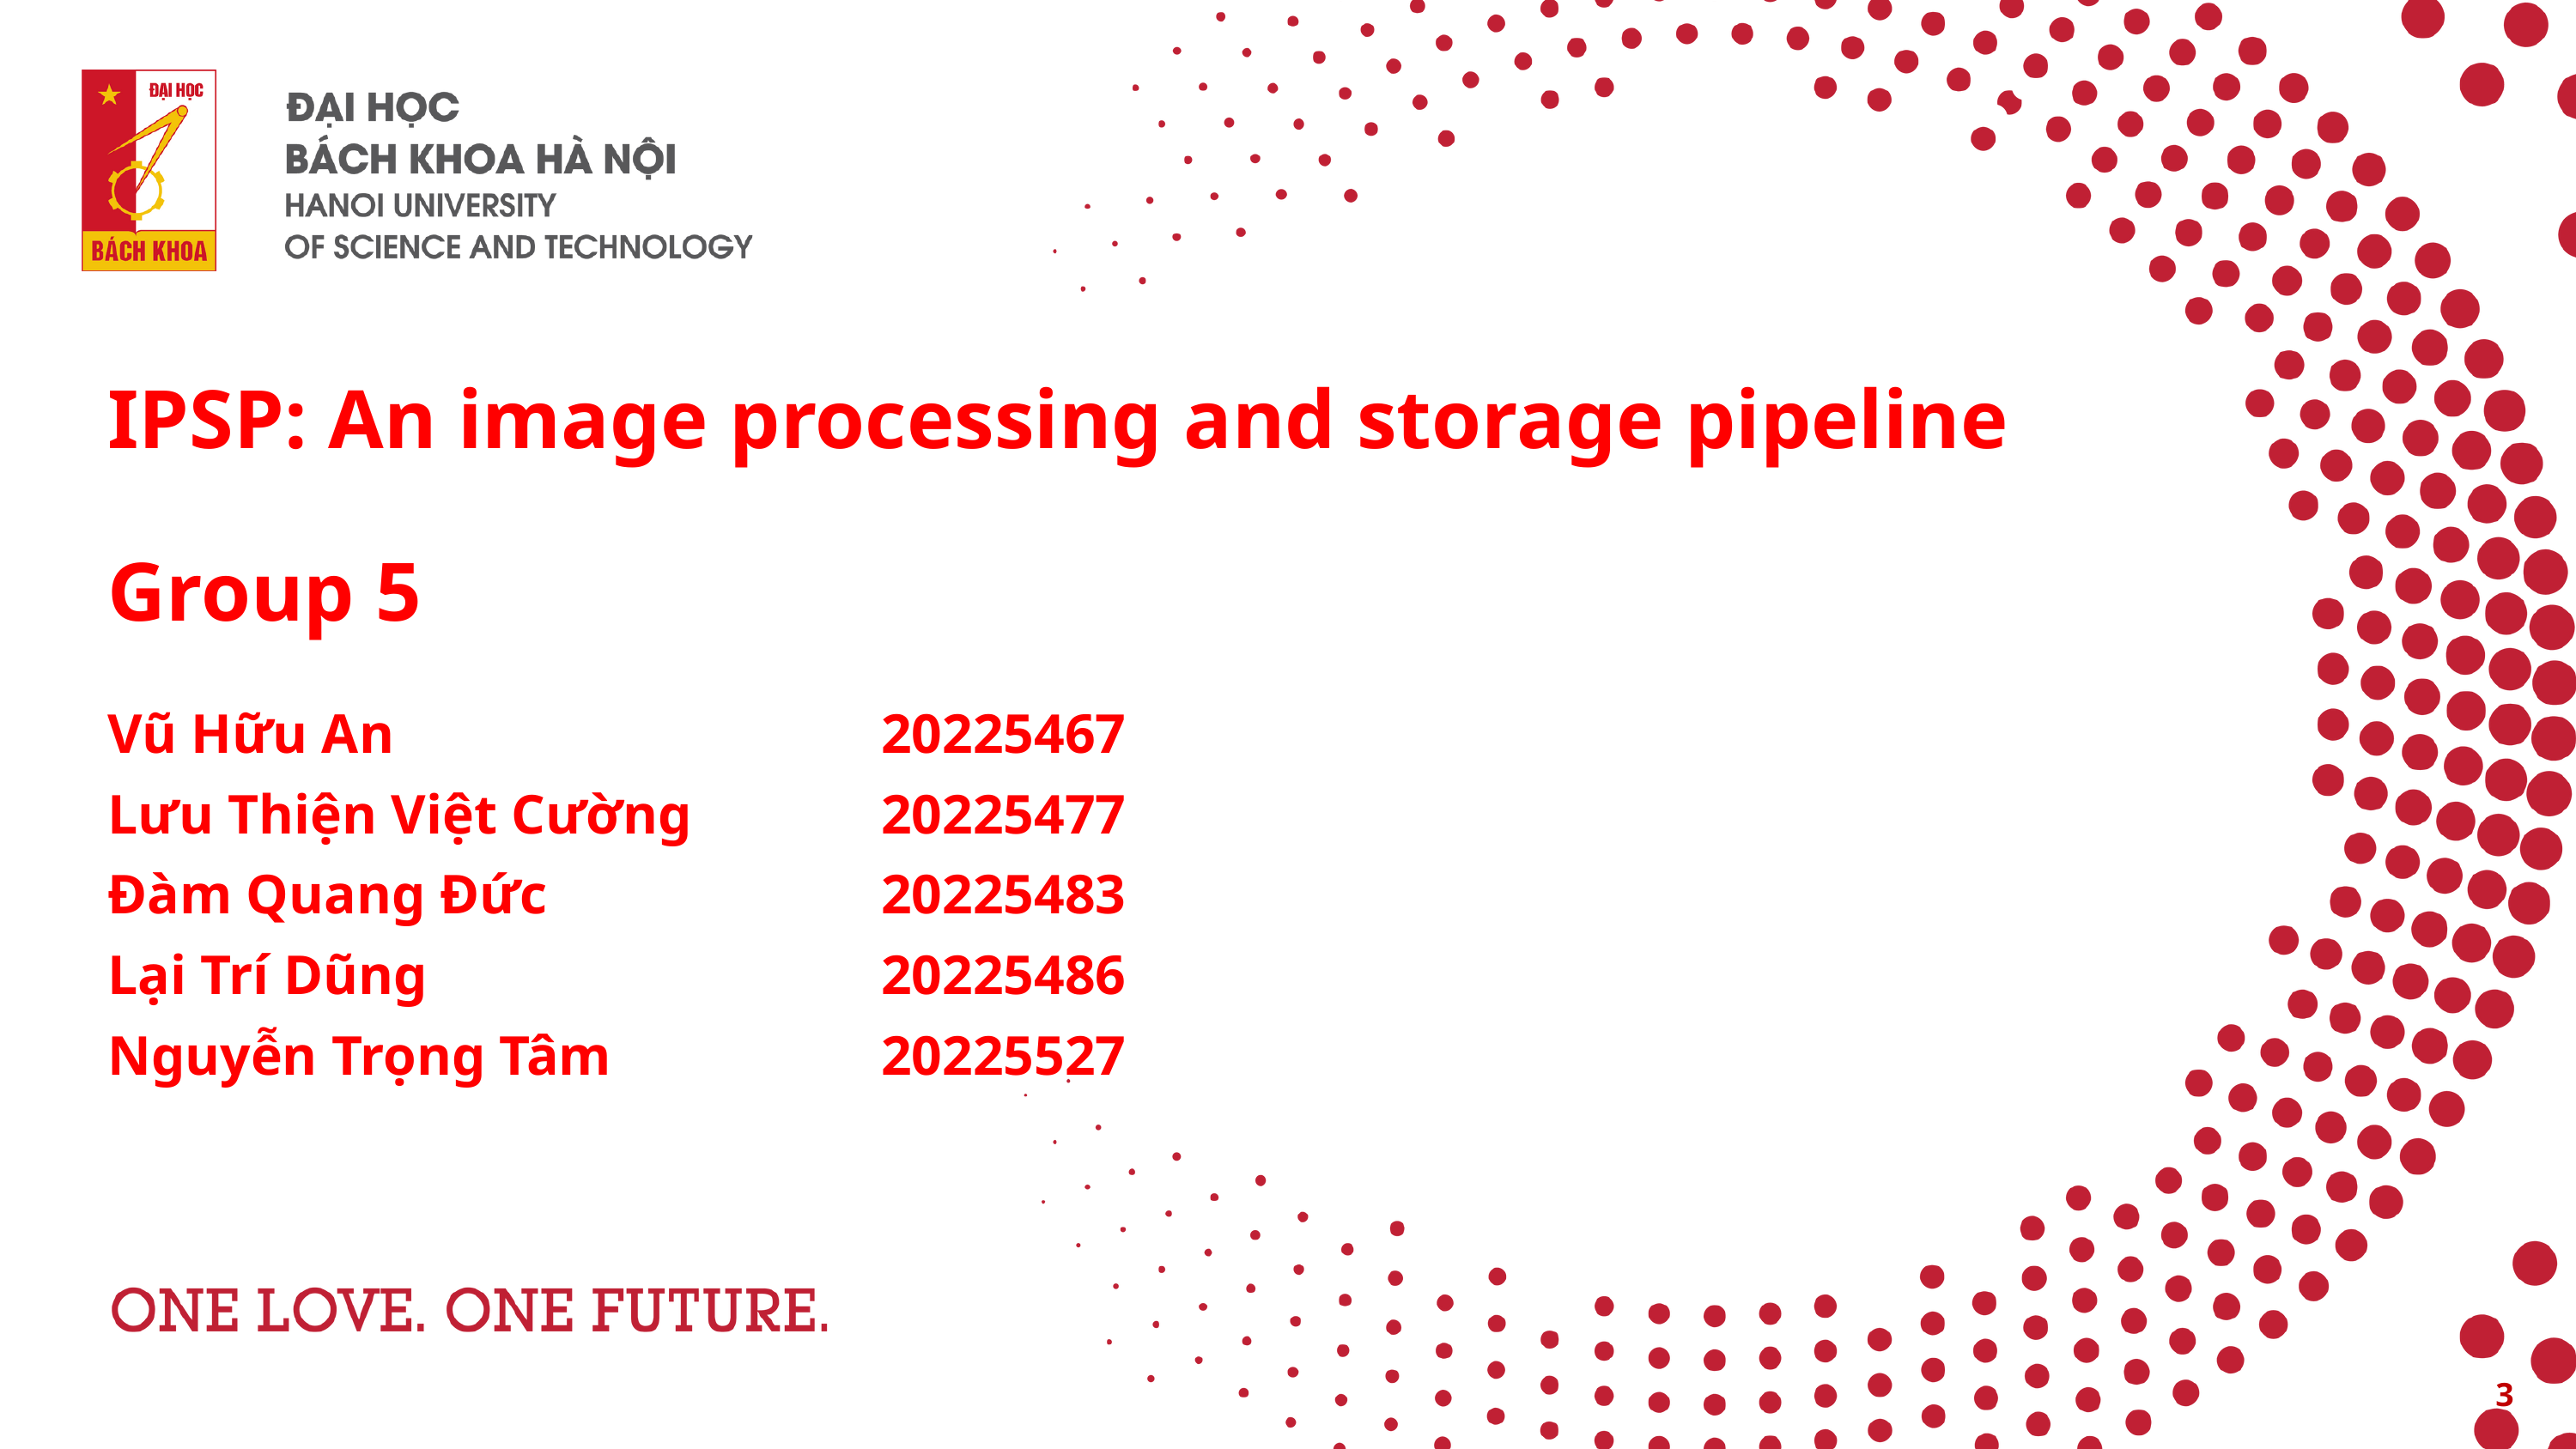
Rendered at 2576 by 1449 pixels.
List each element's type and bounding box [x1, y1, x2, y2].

text_box [82, 70, 753, 272]
text_box [107, 771, 710, 1180]
text_box [714, 772, 1127, 1180]
text_box [107, 374, 2147, 503]
text_box [0, 0, 2576, 1449]
text_box [107, 548, 2147, 762]
text_box [1934, 1371, 2515, 1449]
